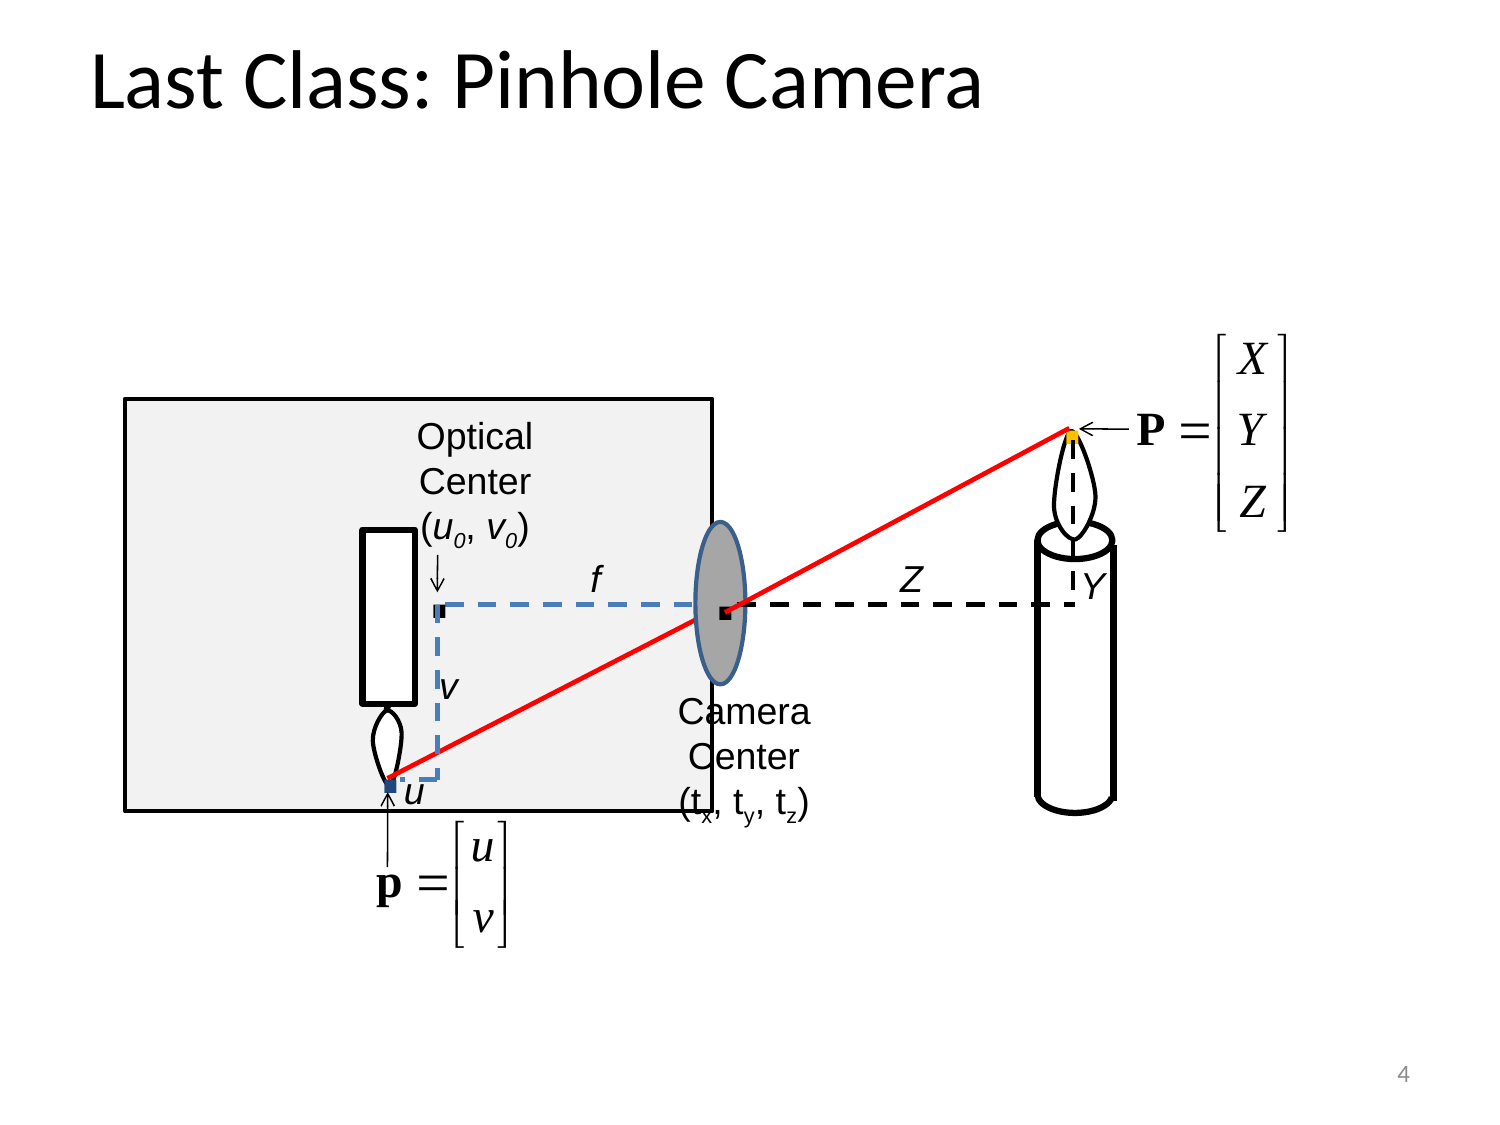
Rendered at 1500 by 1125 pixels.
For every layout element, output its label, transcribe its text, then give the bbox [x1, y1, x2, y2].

slide_number 4 [1074, 1042, 1425, 1103]
title Last Class: Pinhole Camera [74, 0, 1426, 151]
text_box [124, 312, 1305, 957]
